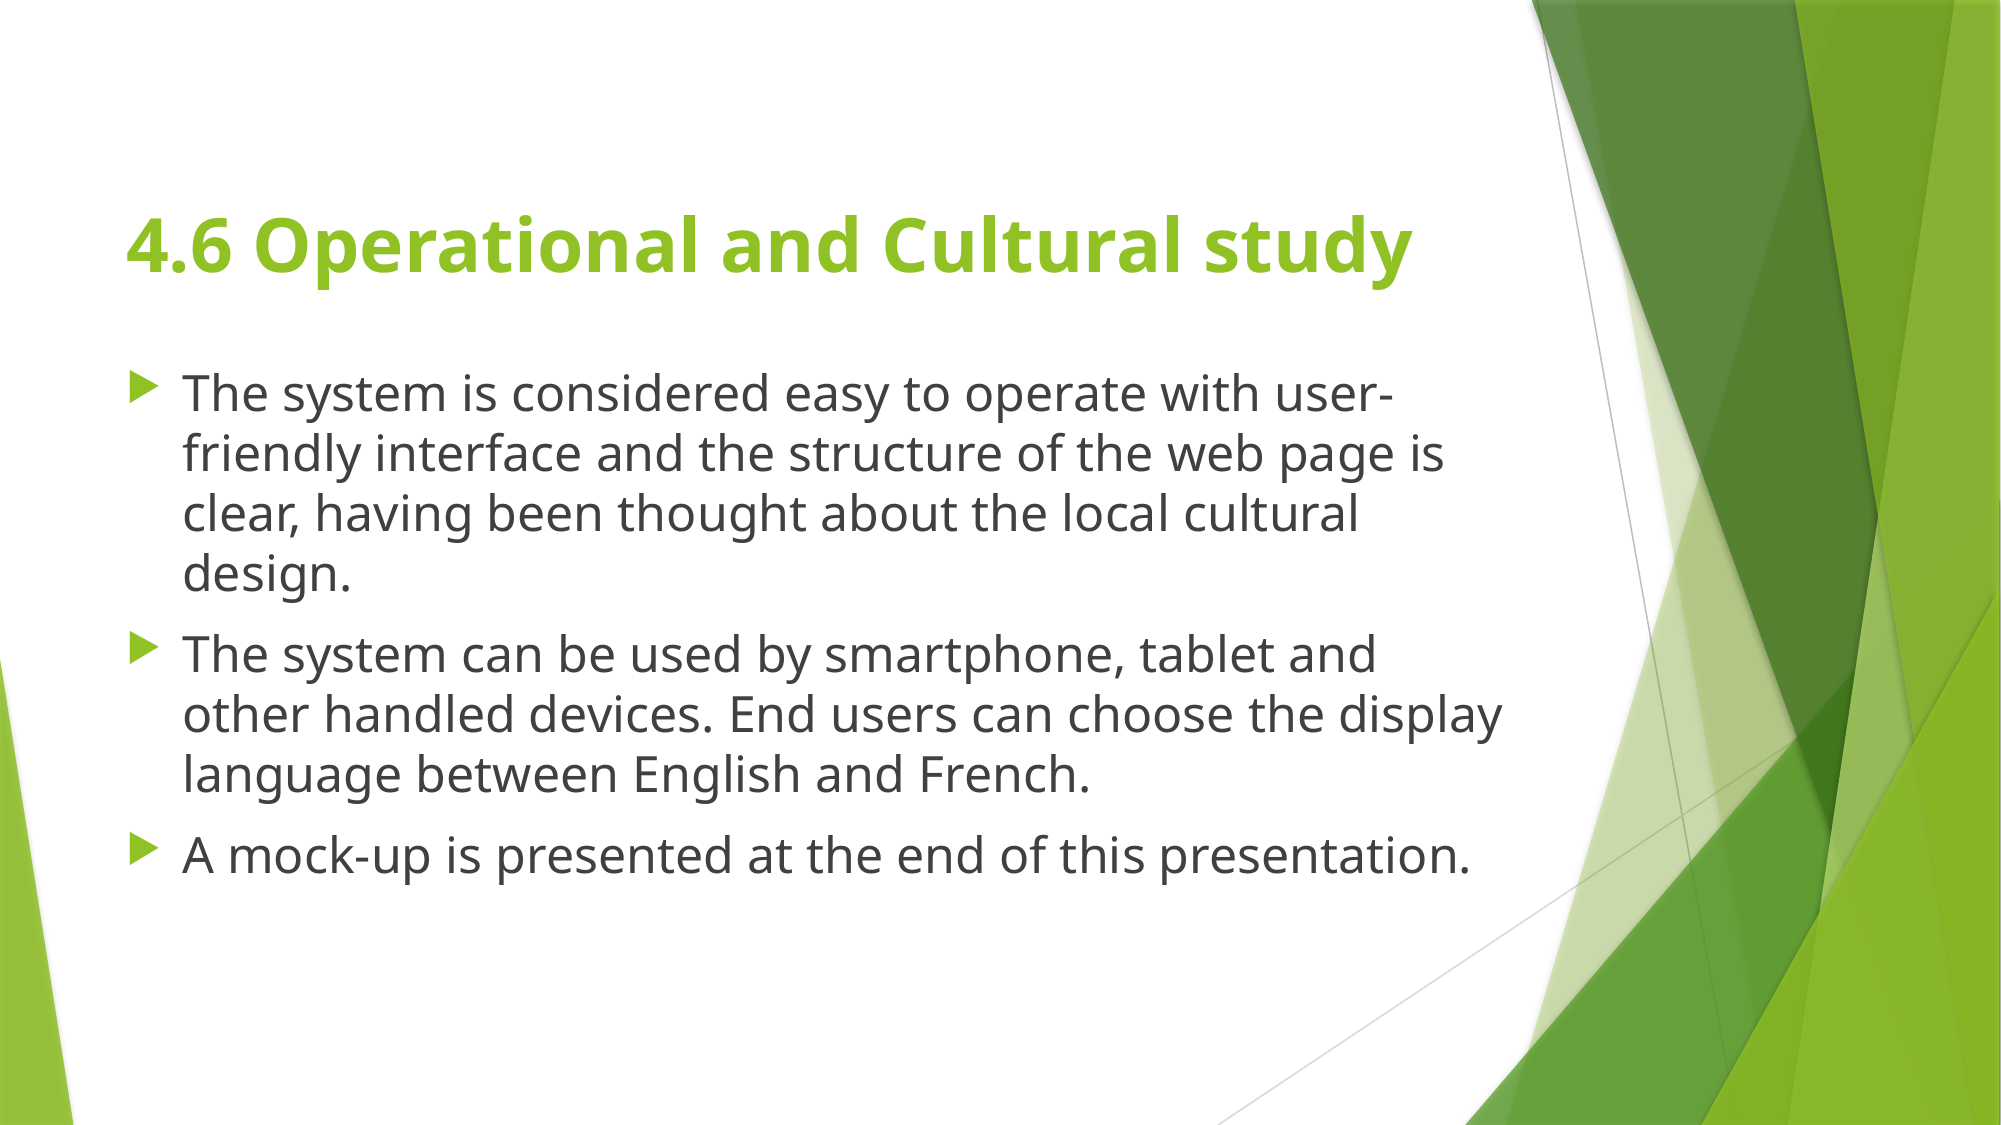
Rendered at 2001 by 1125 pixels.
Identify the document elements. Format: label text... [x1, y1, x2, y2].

title 4.6 Operational and Cultural study [111, 99, 1522, 317]
list The system is considered easy to operate with user-friendly interface and the structure of the web page is clear, having been thought about the local cultural design. The system can be used by smartphone, tablet and other handled devices. End users can choose the display language between English and French. A mock-up is presented at the end of this presentation. [111, 354, 1522, 992]
